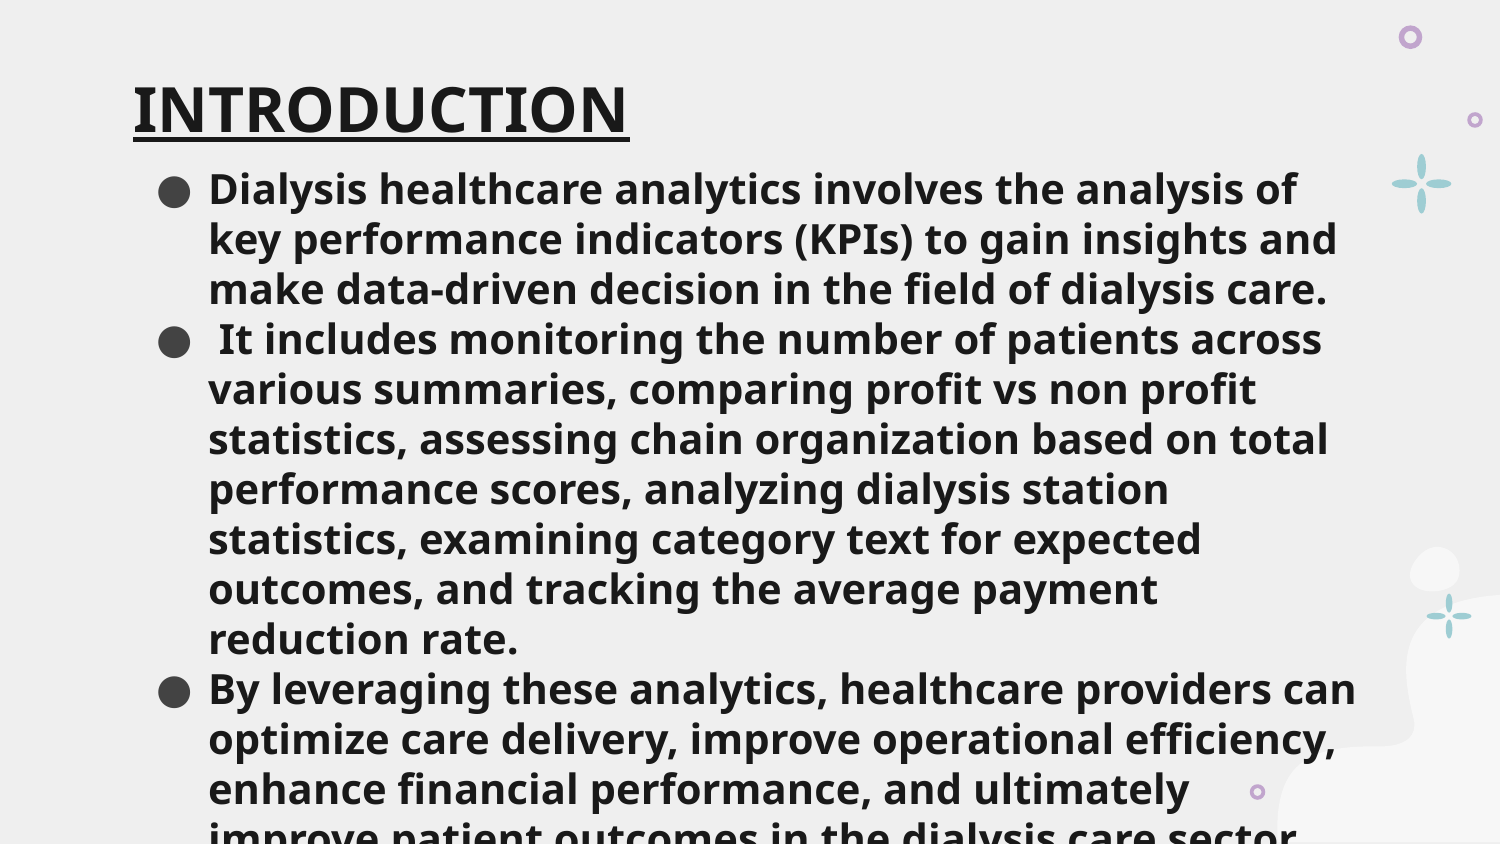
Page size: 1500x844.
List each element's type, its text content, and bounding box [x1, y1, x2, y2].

list Dialysis healthcare analytics involves the analysis of key performance indicators (KPIs) to gain insights and make data-driven decision in the field of dialysis care. It includes monitoring the number of patients across various summaries, comparing profit vs non profit statistics, assessing chain organization based on total performance scores, analyzing dialysis station statistics, examining category text for expected outcomes, and tracking the average payment reduction rate. By leveraging these analytics, healthcare providers can optimize care delivery, improve operational efficiency, enhance financial performance, and ultimately improve patient outcomes in the dialysis care sector. [118, 147, 1382, 820]
title INTRODUCTION [118, 54, 1382, 147]
